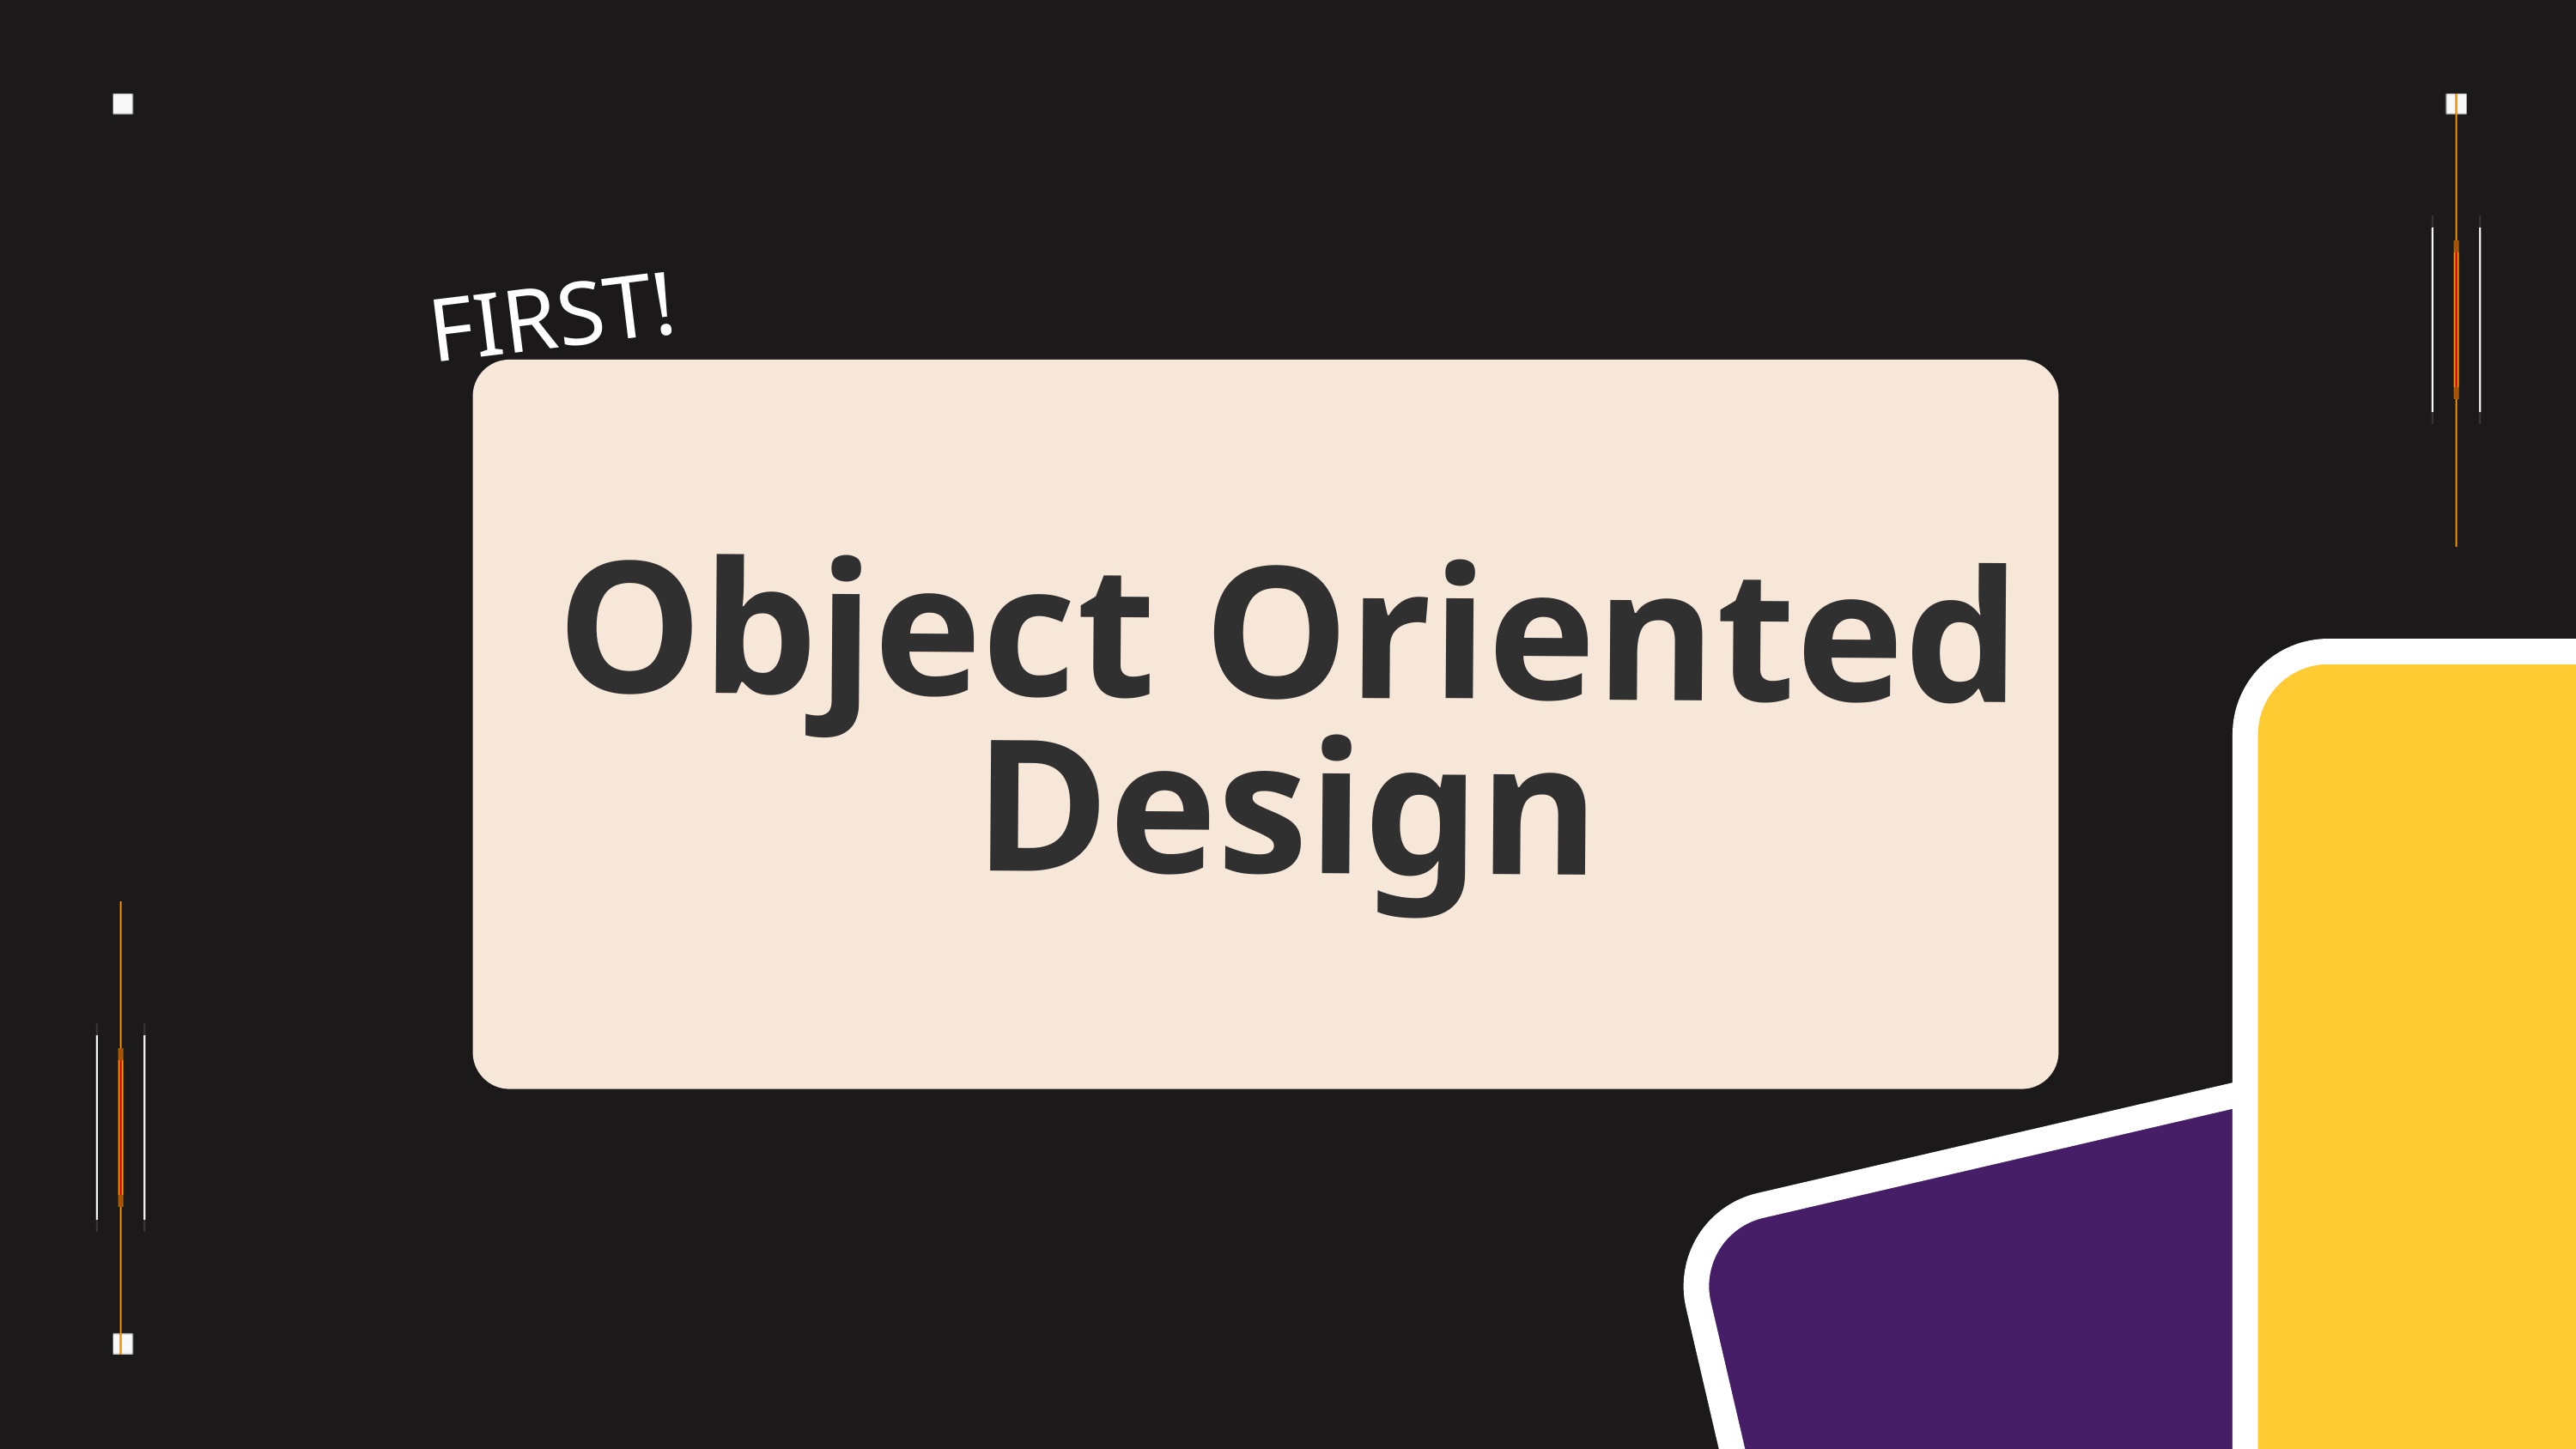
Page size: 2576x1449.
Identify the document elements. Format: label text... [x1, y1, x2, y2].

text_box [112, 94, 2467, 1028]
text_box [112, 377, 1923, 1355]
text_box FIRST! [0, 130, 1484, 434]
text_box [95, 901, 146, 1355]
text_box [472, 359, 2059, 1089]
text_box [1929, 1032, 2239, 1449]
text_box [2245, 651, 2576, 1449]
text_box [2431, 94, 2482, 547]
